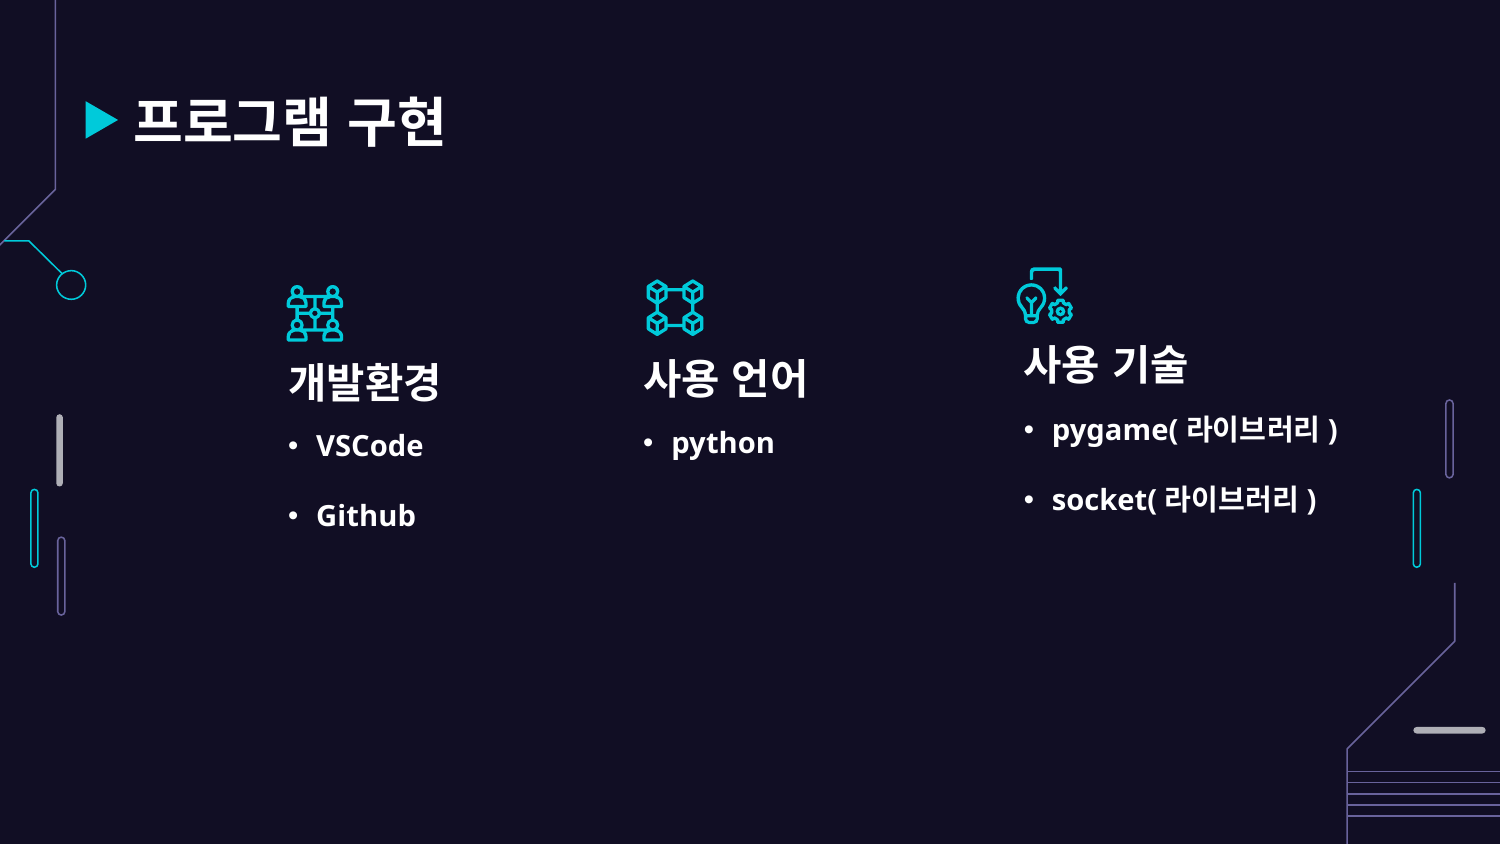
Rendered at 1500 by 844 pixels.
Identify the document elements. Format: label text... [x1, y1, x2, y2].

title 프로그램 구현 [118, 72, 1382, 167]
text_box [286, 285, 344, 342]
subtitle 개발환경 [273, 342, 702, 422]
subtitle 사용 언어 [628, 338, 1008, 409]
text_box [646, 279, 704, 336]
subtitle VSCode Github [273, 412, 805, 654]
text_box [1016, 267, 1074, 325]
text_box 사용 기술 [1008, 331, 1351, 361]
text_box pygame(라이브러리) socket(라이브러리) [1008, 361, 1482, 605]
subtitle python [702, 409, 1101, 651]
